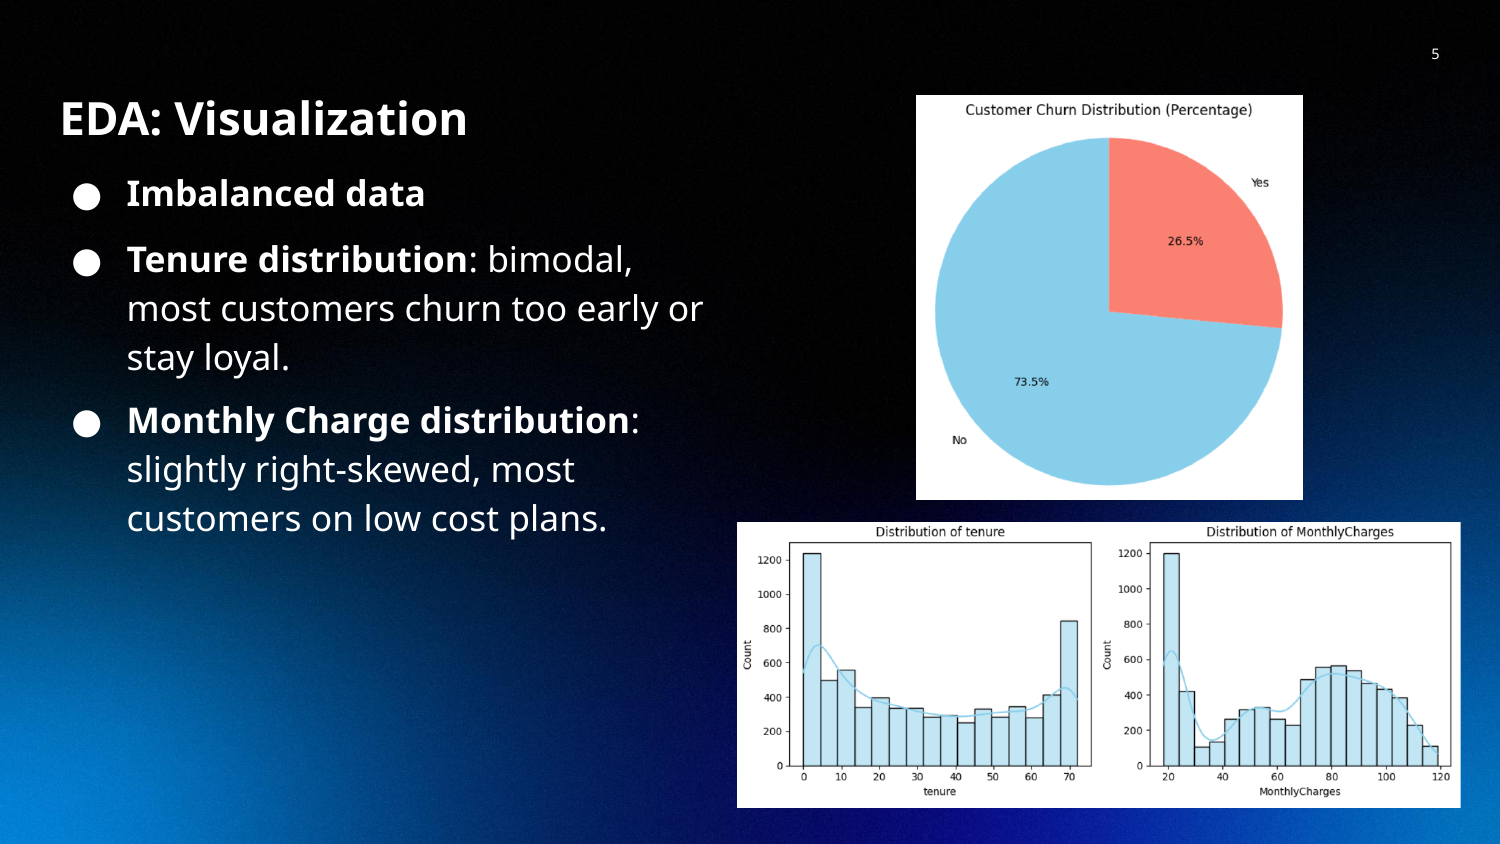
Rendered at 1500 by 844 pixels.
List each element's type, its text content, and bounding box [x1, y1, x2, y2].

list Tenure distribution: bimodal, most customers churn too early or stay loyal. [51, 231, 713, 391]
subtitle EDA: Visualization [59, 0, 738, 145]
list Monthly Charge distribution: slightly right-skewed, most customers on low cost plans. [51, 392, 713, 552]
slide_number ‹#› [1349, 35, 1440, 75]
list Imbalanced data [51, 164, 713, 230]
picture [0, 0, 1500, 844]
